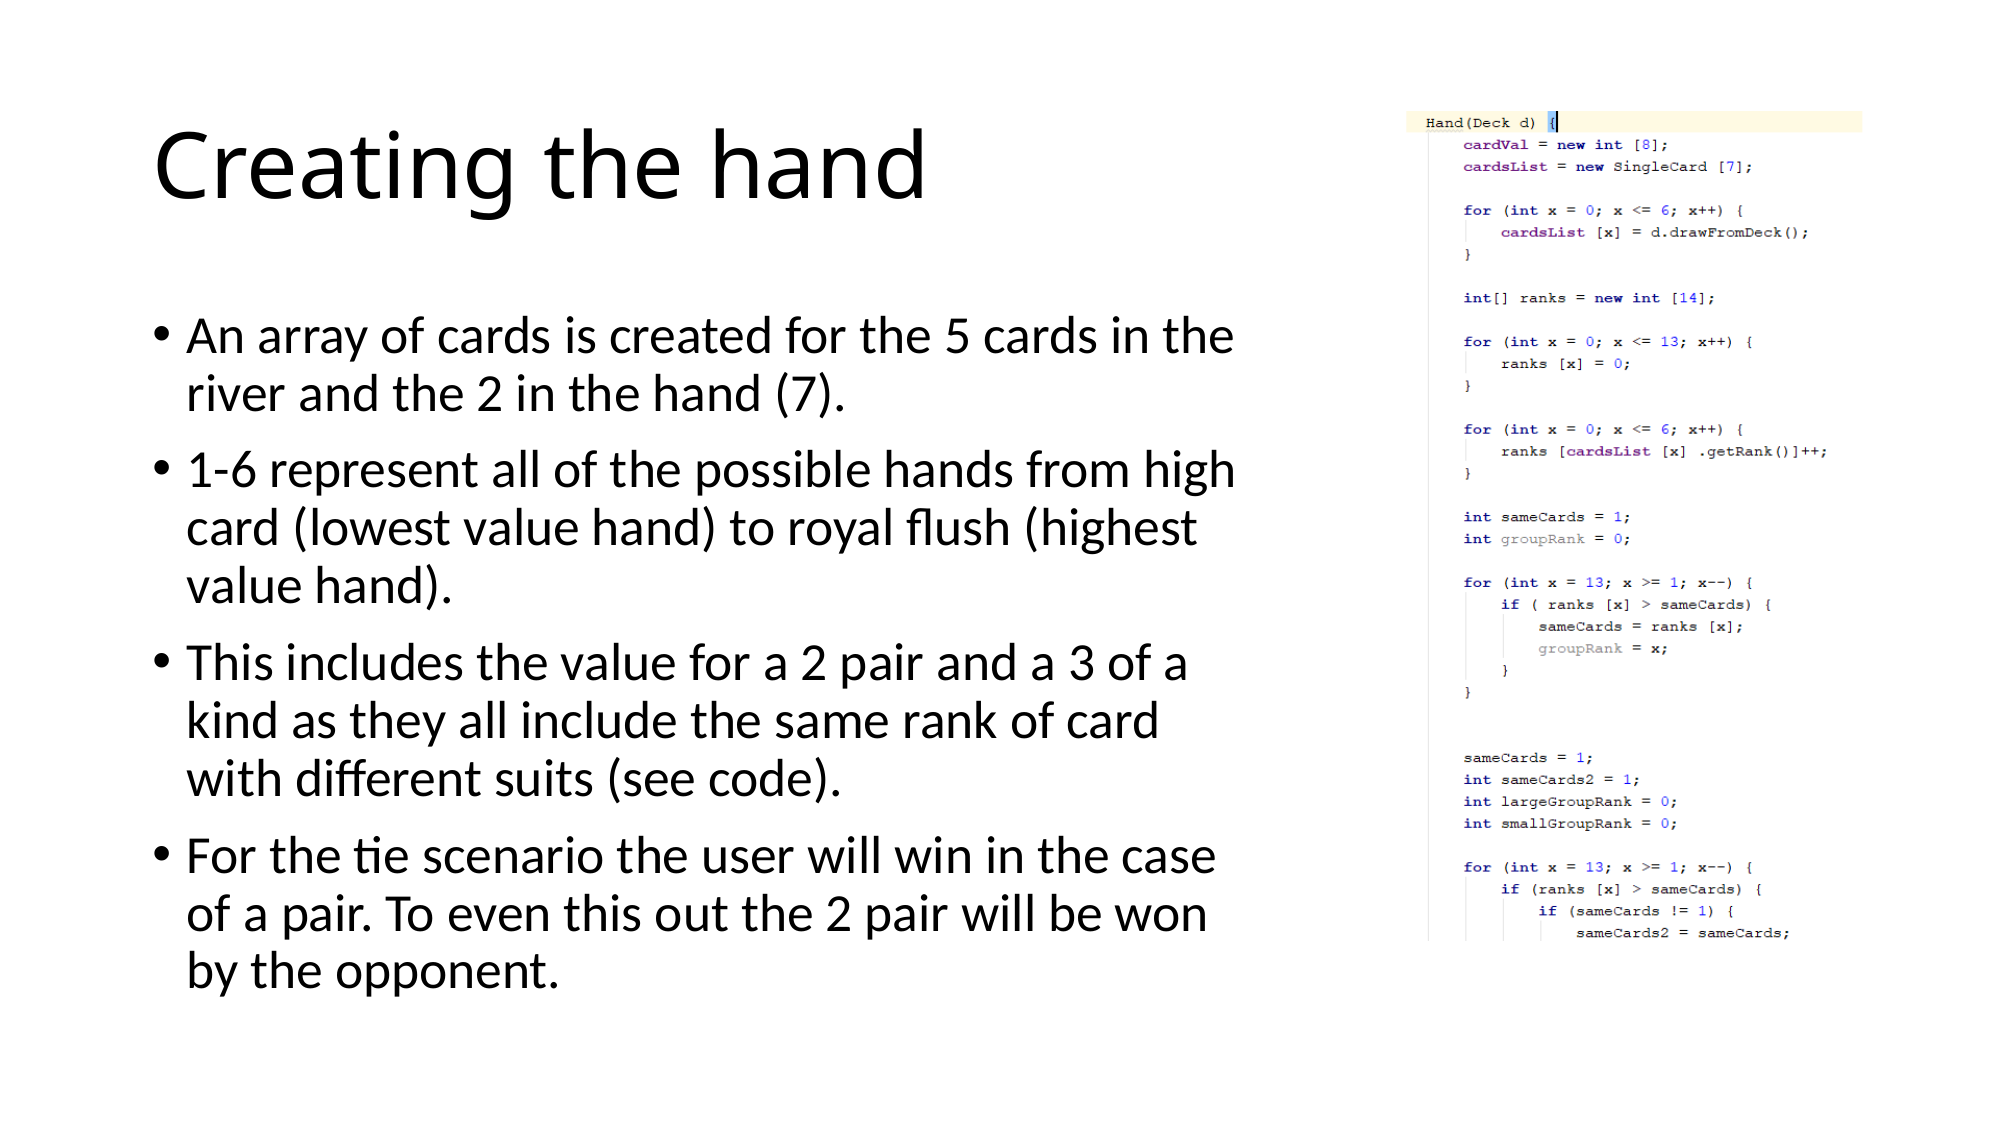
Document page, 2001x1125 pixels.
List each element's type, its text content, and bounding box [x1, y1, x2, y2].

title Creating the hand [137, 59, 1863, 278]
list An array of cards is created for the 5 cards in the river and the 2 in the hand (7). 1-6 represent all of the possible hands from high card (lowest value hand) to royal flush (highest value hand). This includes the value for a 2 pair and a 3 of a kind as they all include the same rank of card with different suits (see code). For the tie scenario the user will win in the case of a pair. To even this out the 2 pair will be won by the opponent. [137, 299, 1267, 1014]
picture [1406, 111, 1863, 941]
